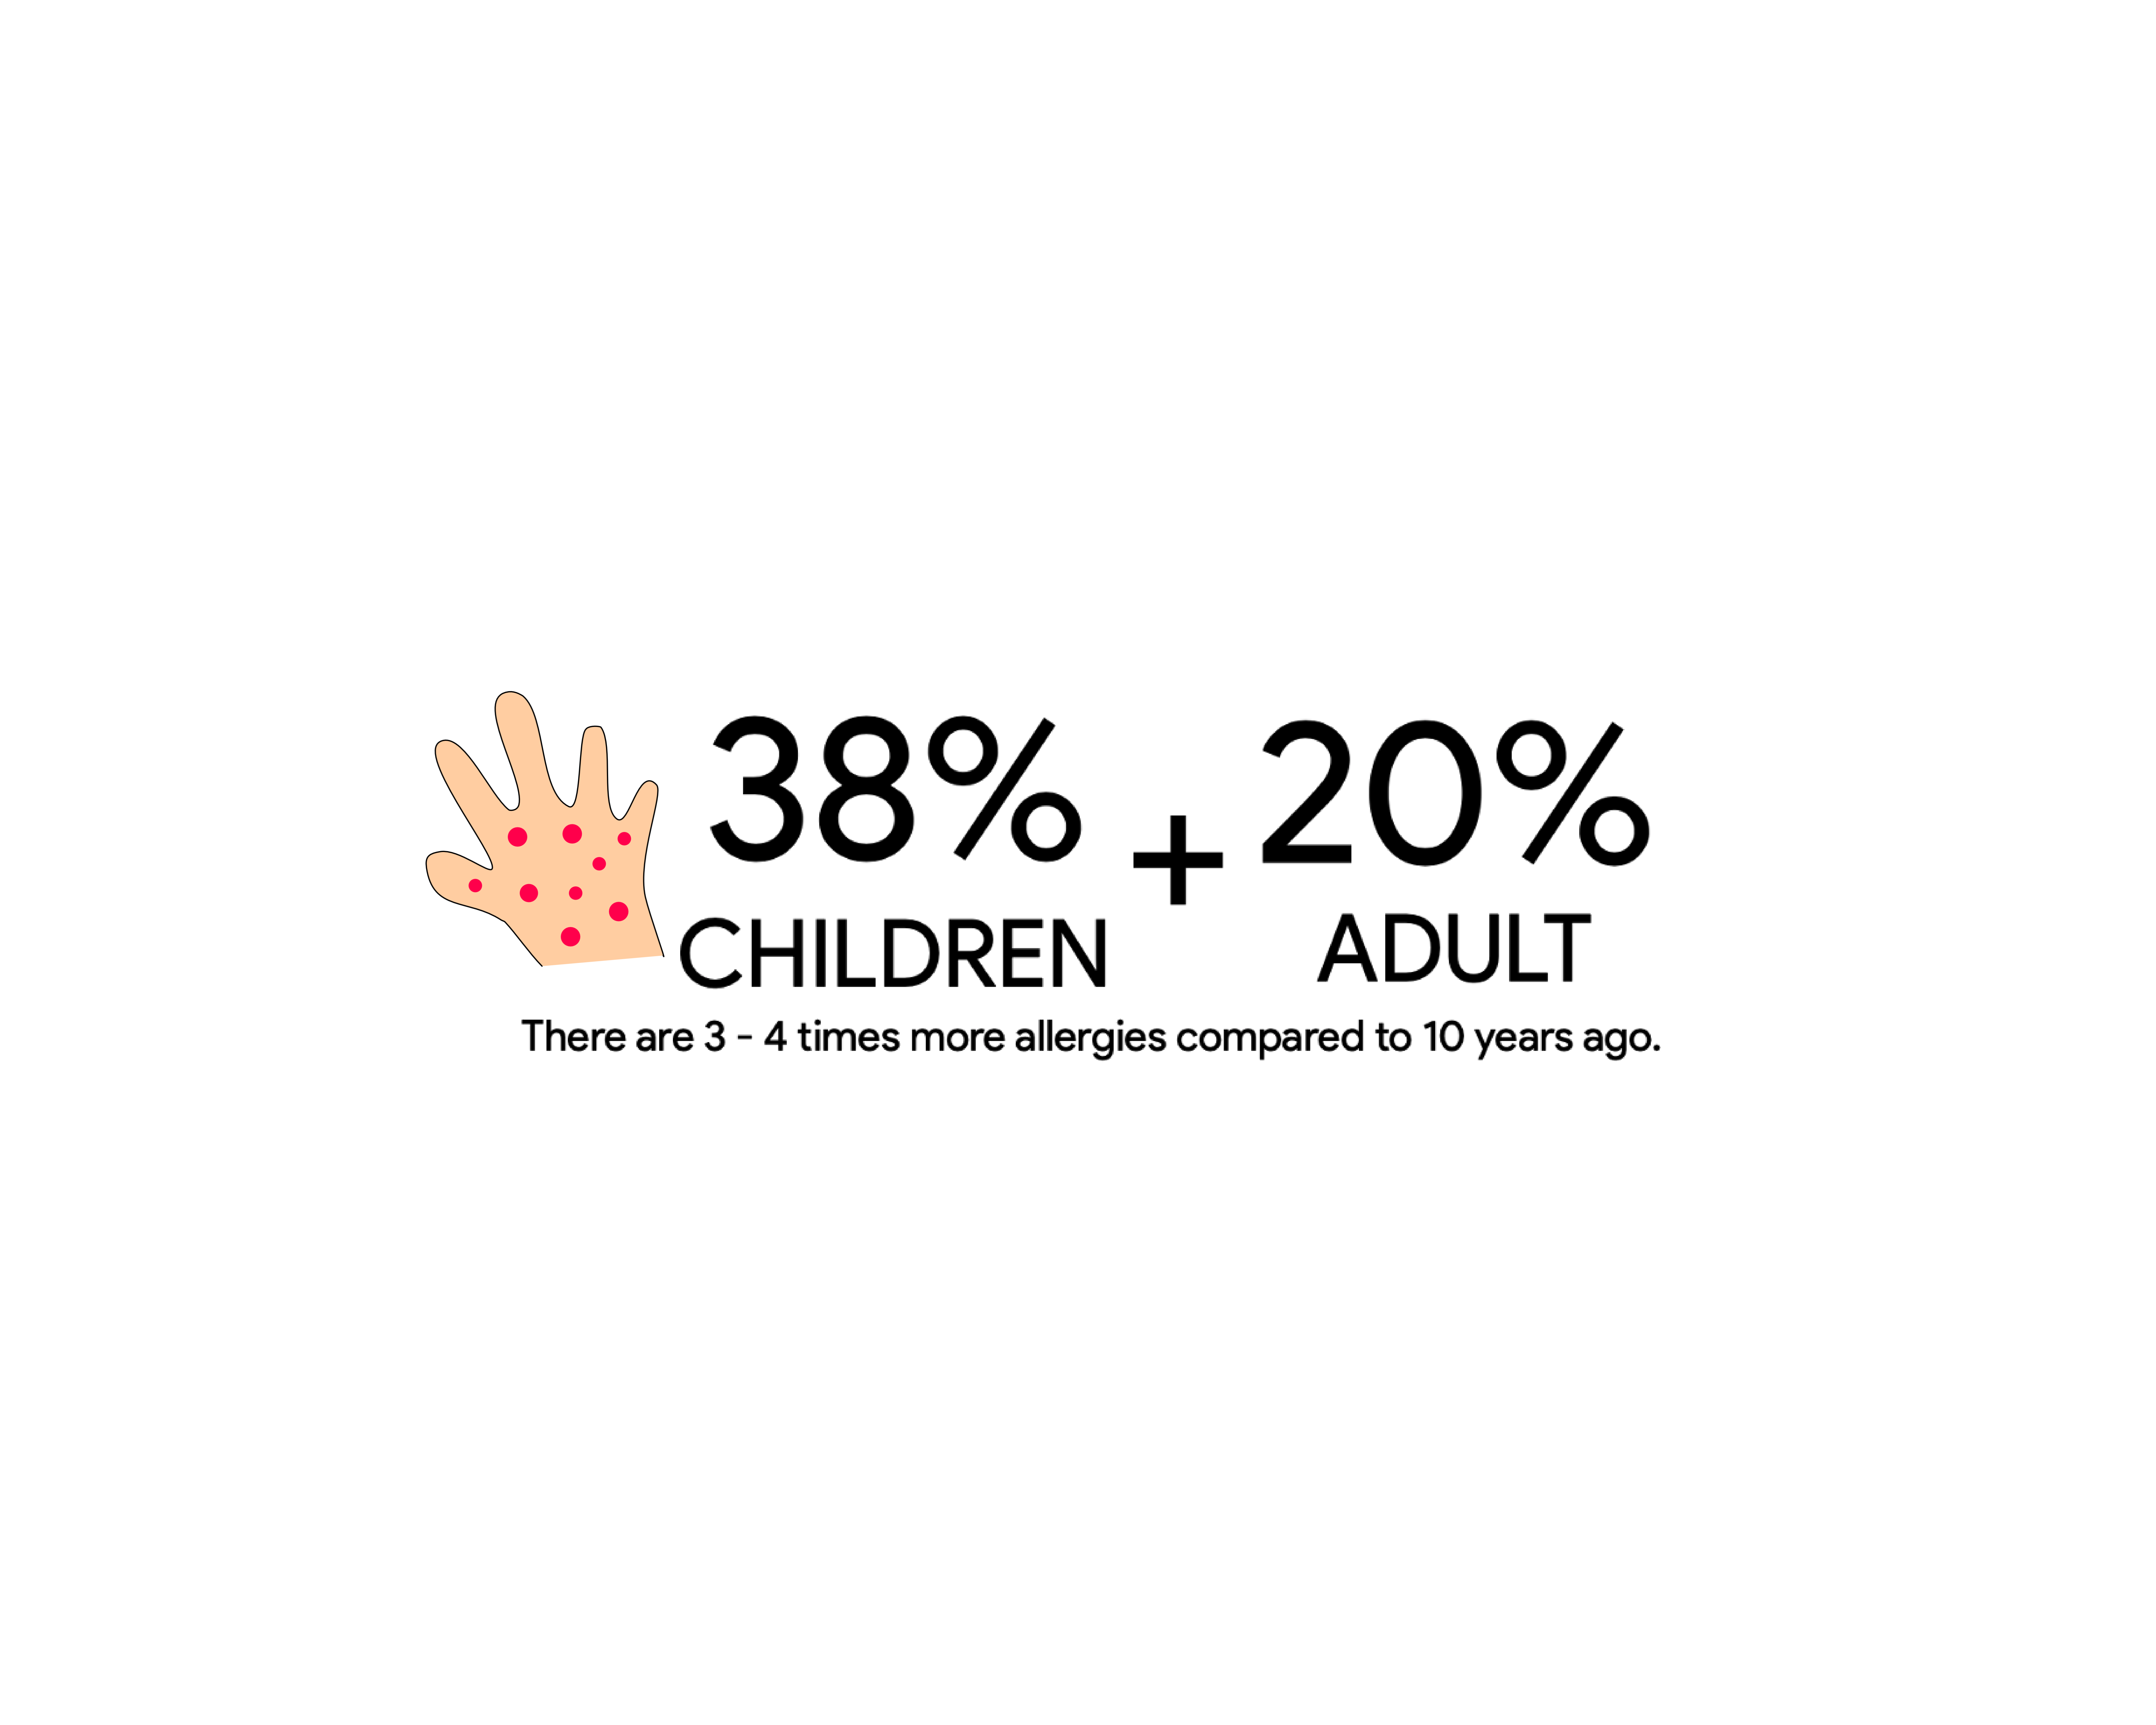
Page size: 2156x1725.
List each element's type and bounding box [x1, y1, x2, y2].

picture [426, 659, 1672, 1066]
